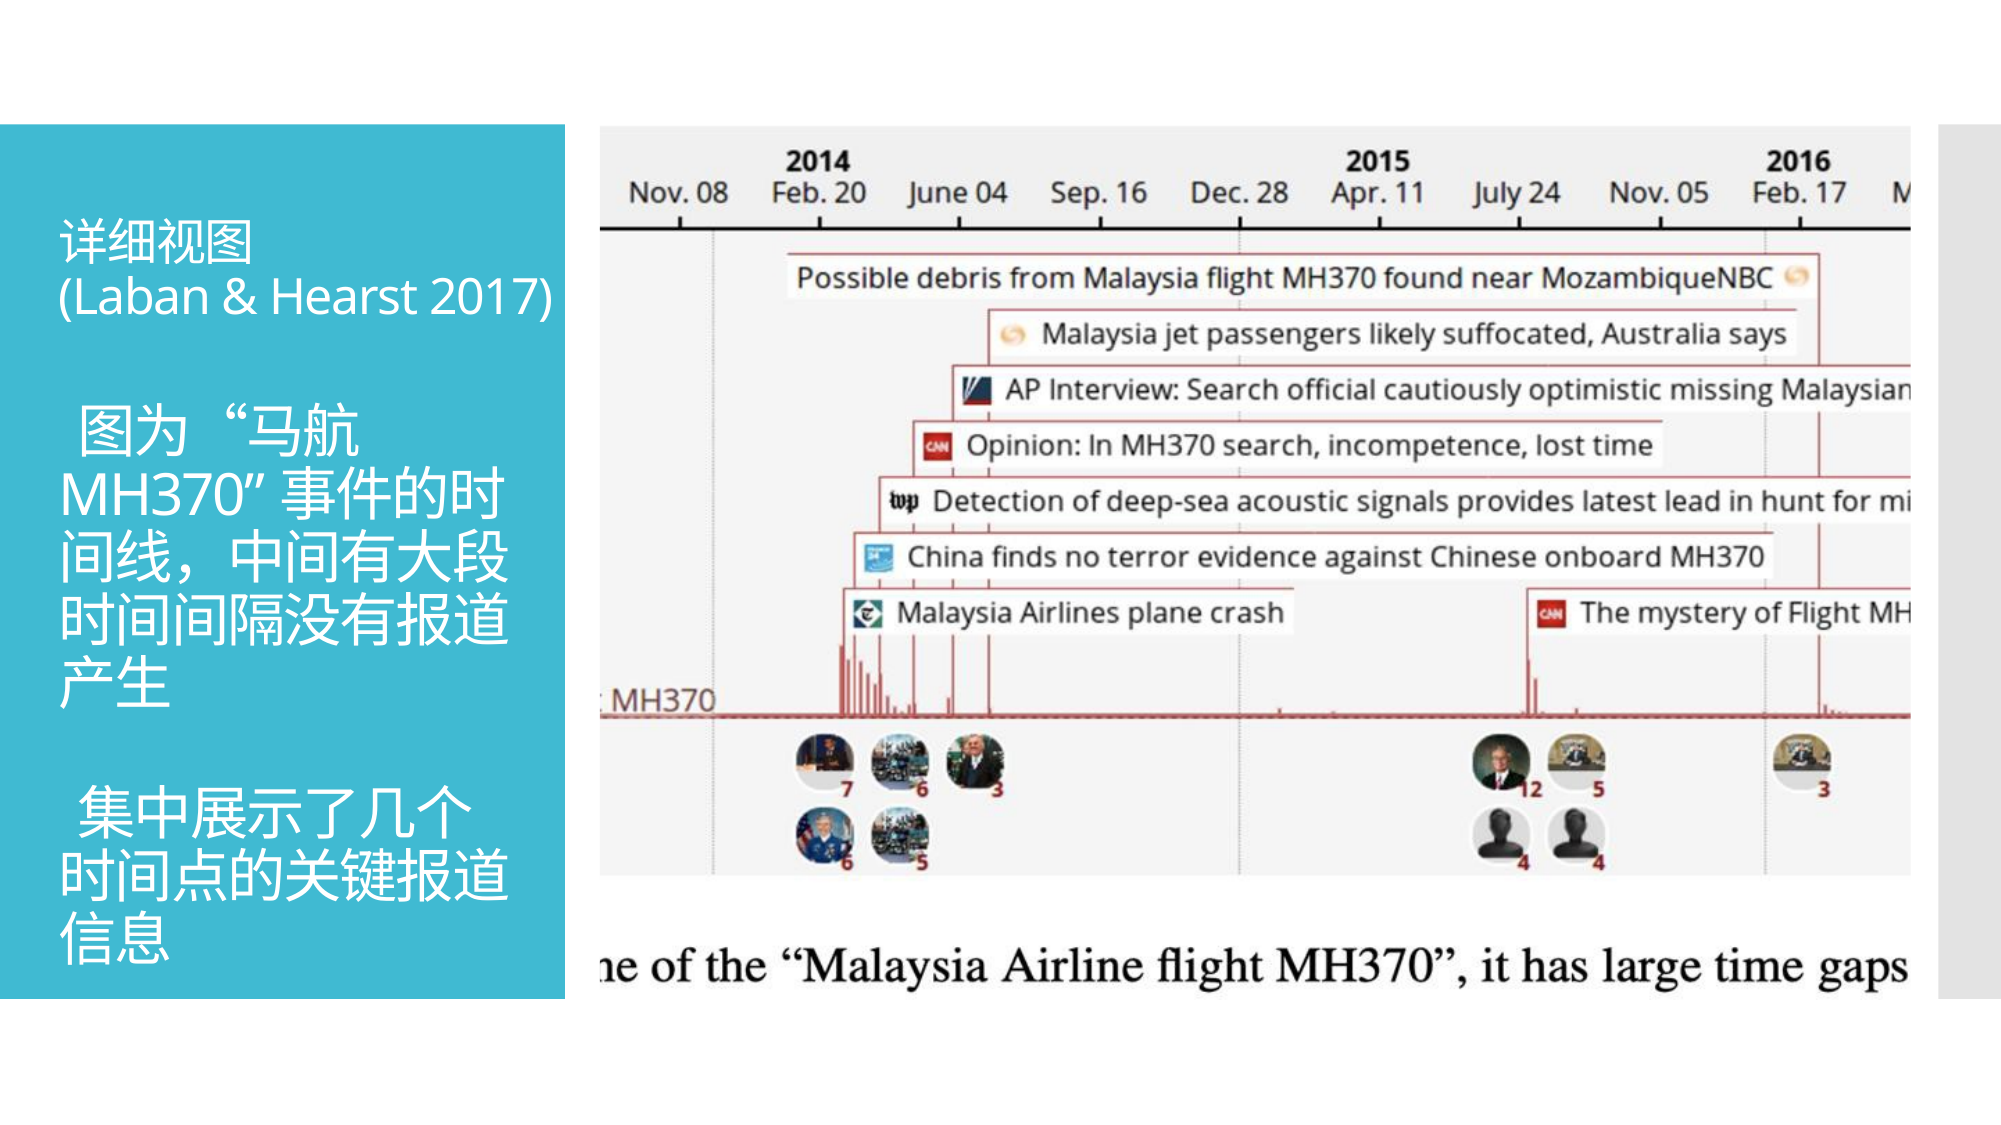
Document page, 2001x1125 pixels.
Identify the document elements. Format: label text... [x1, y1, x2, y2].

text_box 图为“马航MH370”事件的时间线，中间有大段时间间隔没有报道产生 集中展示了几个时间点的关键报道信息 [41, 394, 525, 969]
title 详细视图 (Laban & Hearst 2017) [41, 122, 572, 334]
picture [599, 124, 1911, 1000]
